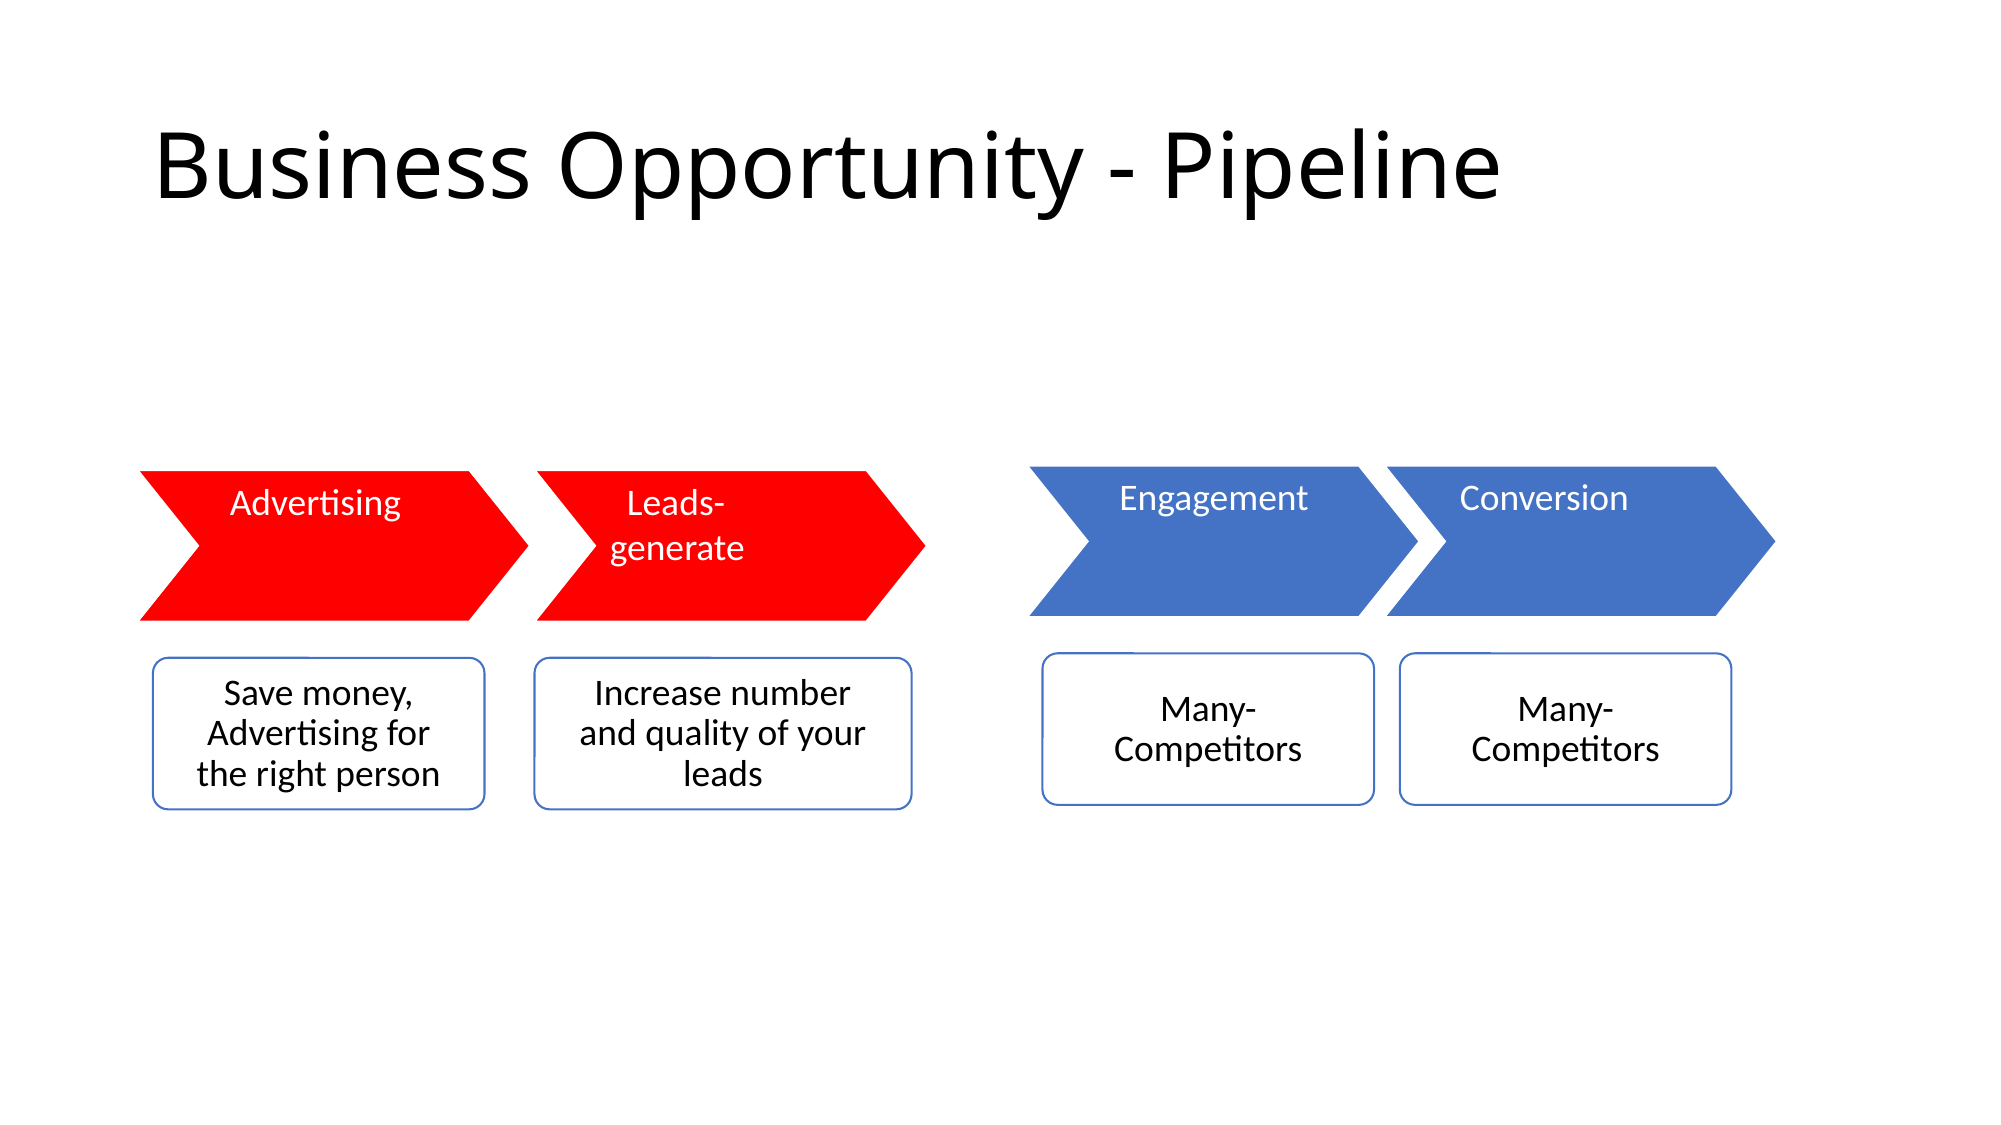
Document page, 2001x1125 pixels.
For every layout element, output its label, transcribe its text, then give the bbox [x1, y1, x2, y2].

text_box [152, 657, 485, 810]
title Business Opportunity - Pipeline [137, 59, 1863, 278]
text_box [1399, 653, 1732, 805]
text_box Leads-generate [532, 468, 929, 623]
text_box Advertising [135, 468, 532, 623]
text_box Conversion [1382, 464, 1779, 619]
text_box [1042, 653, 1375, 805]
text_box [534, 657, 912, 810]
text_box Engagement [1024, 464, 1421, 619]
